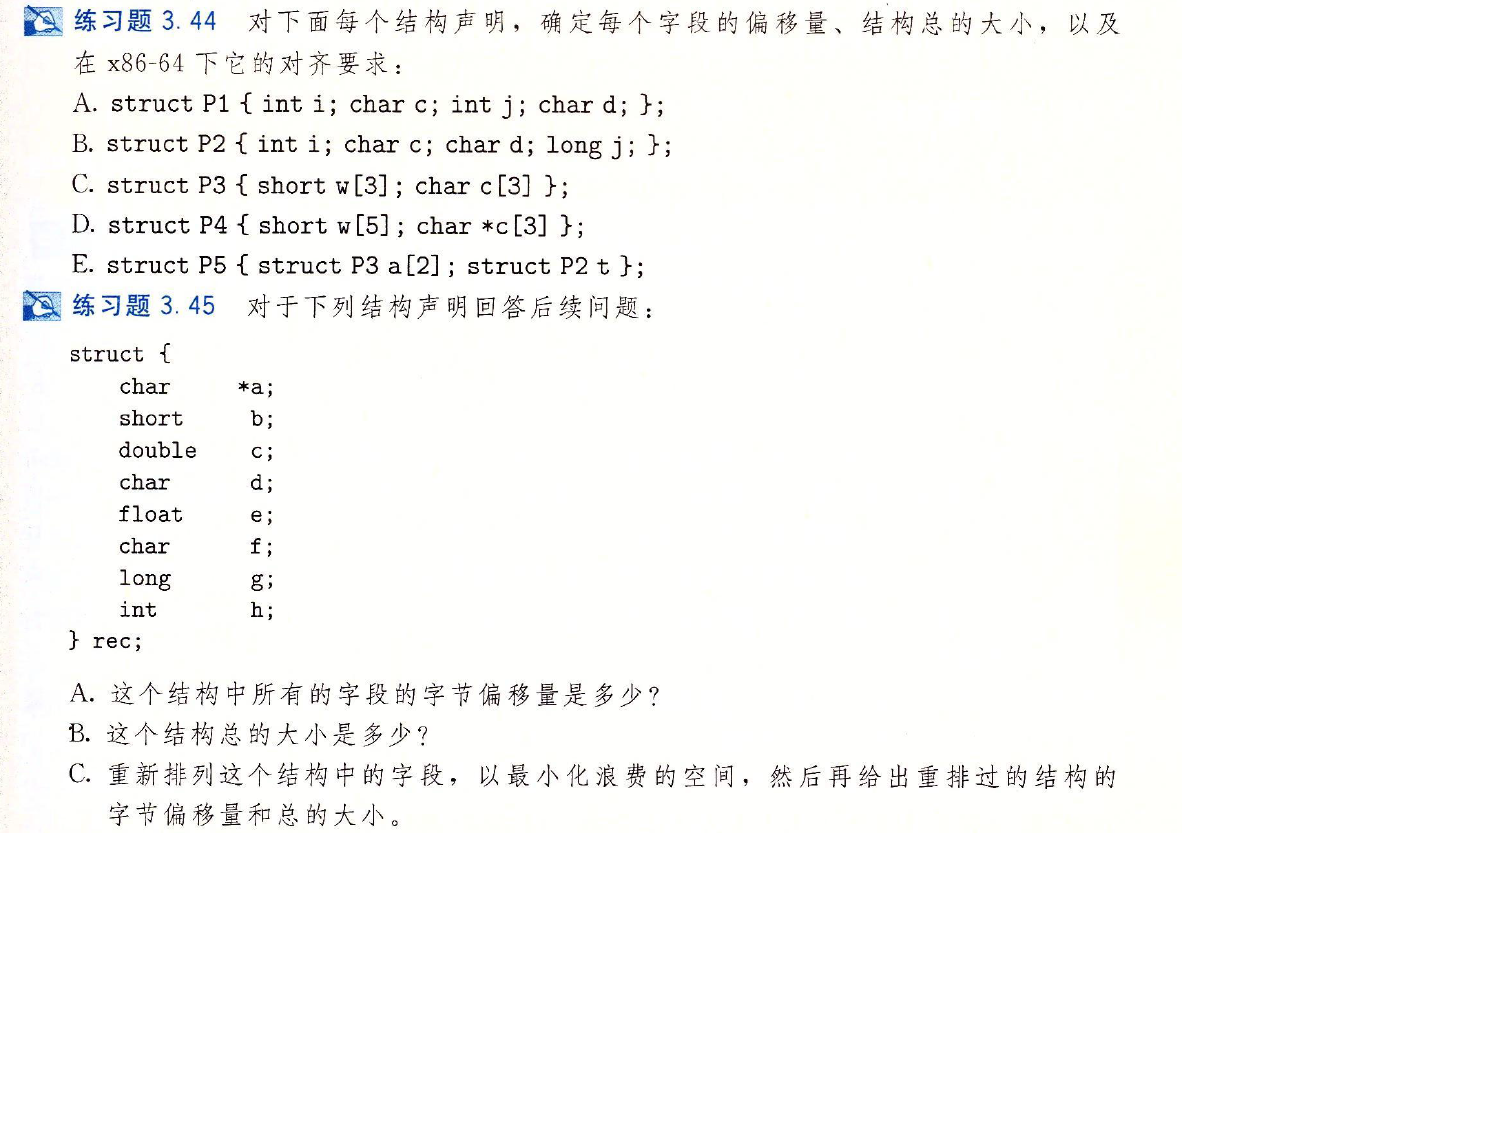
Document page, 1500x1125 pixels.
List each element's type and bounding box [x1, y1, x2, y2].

picture [0, 0, 1182, 833]
